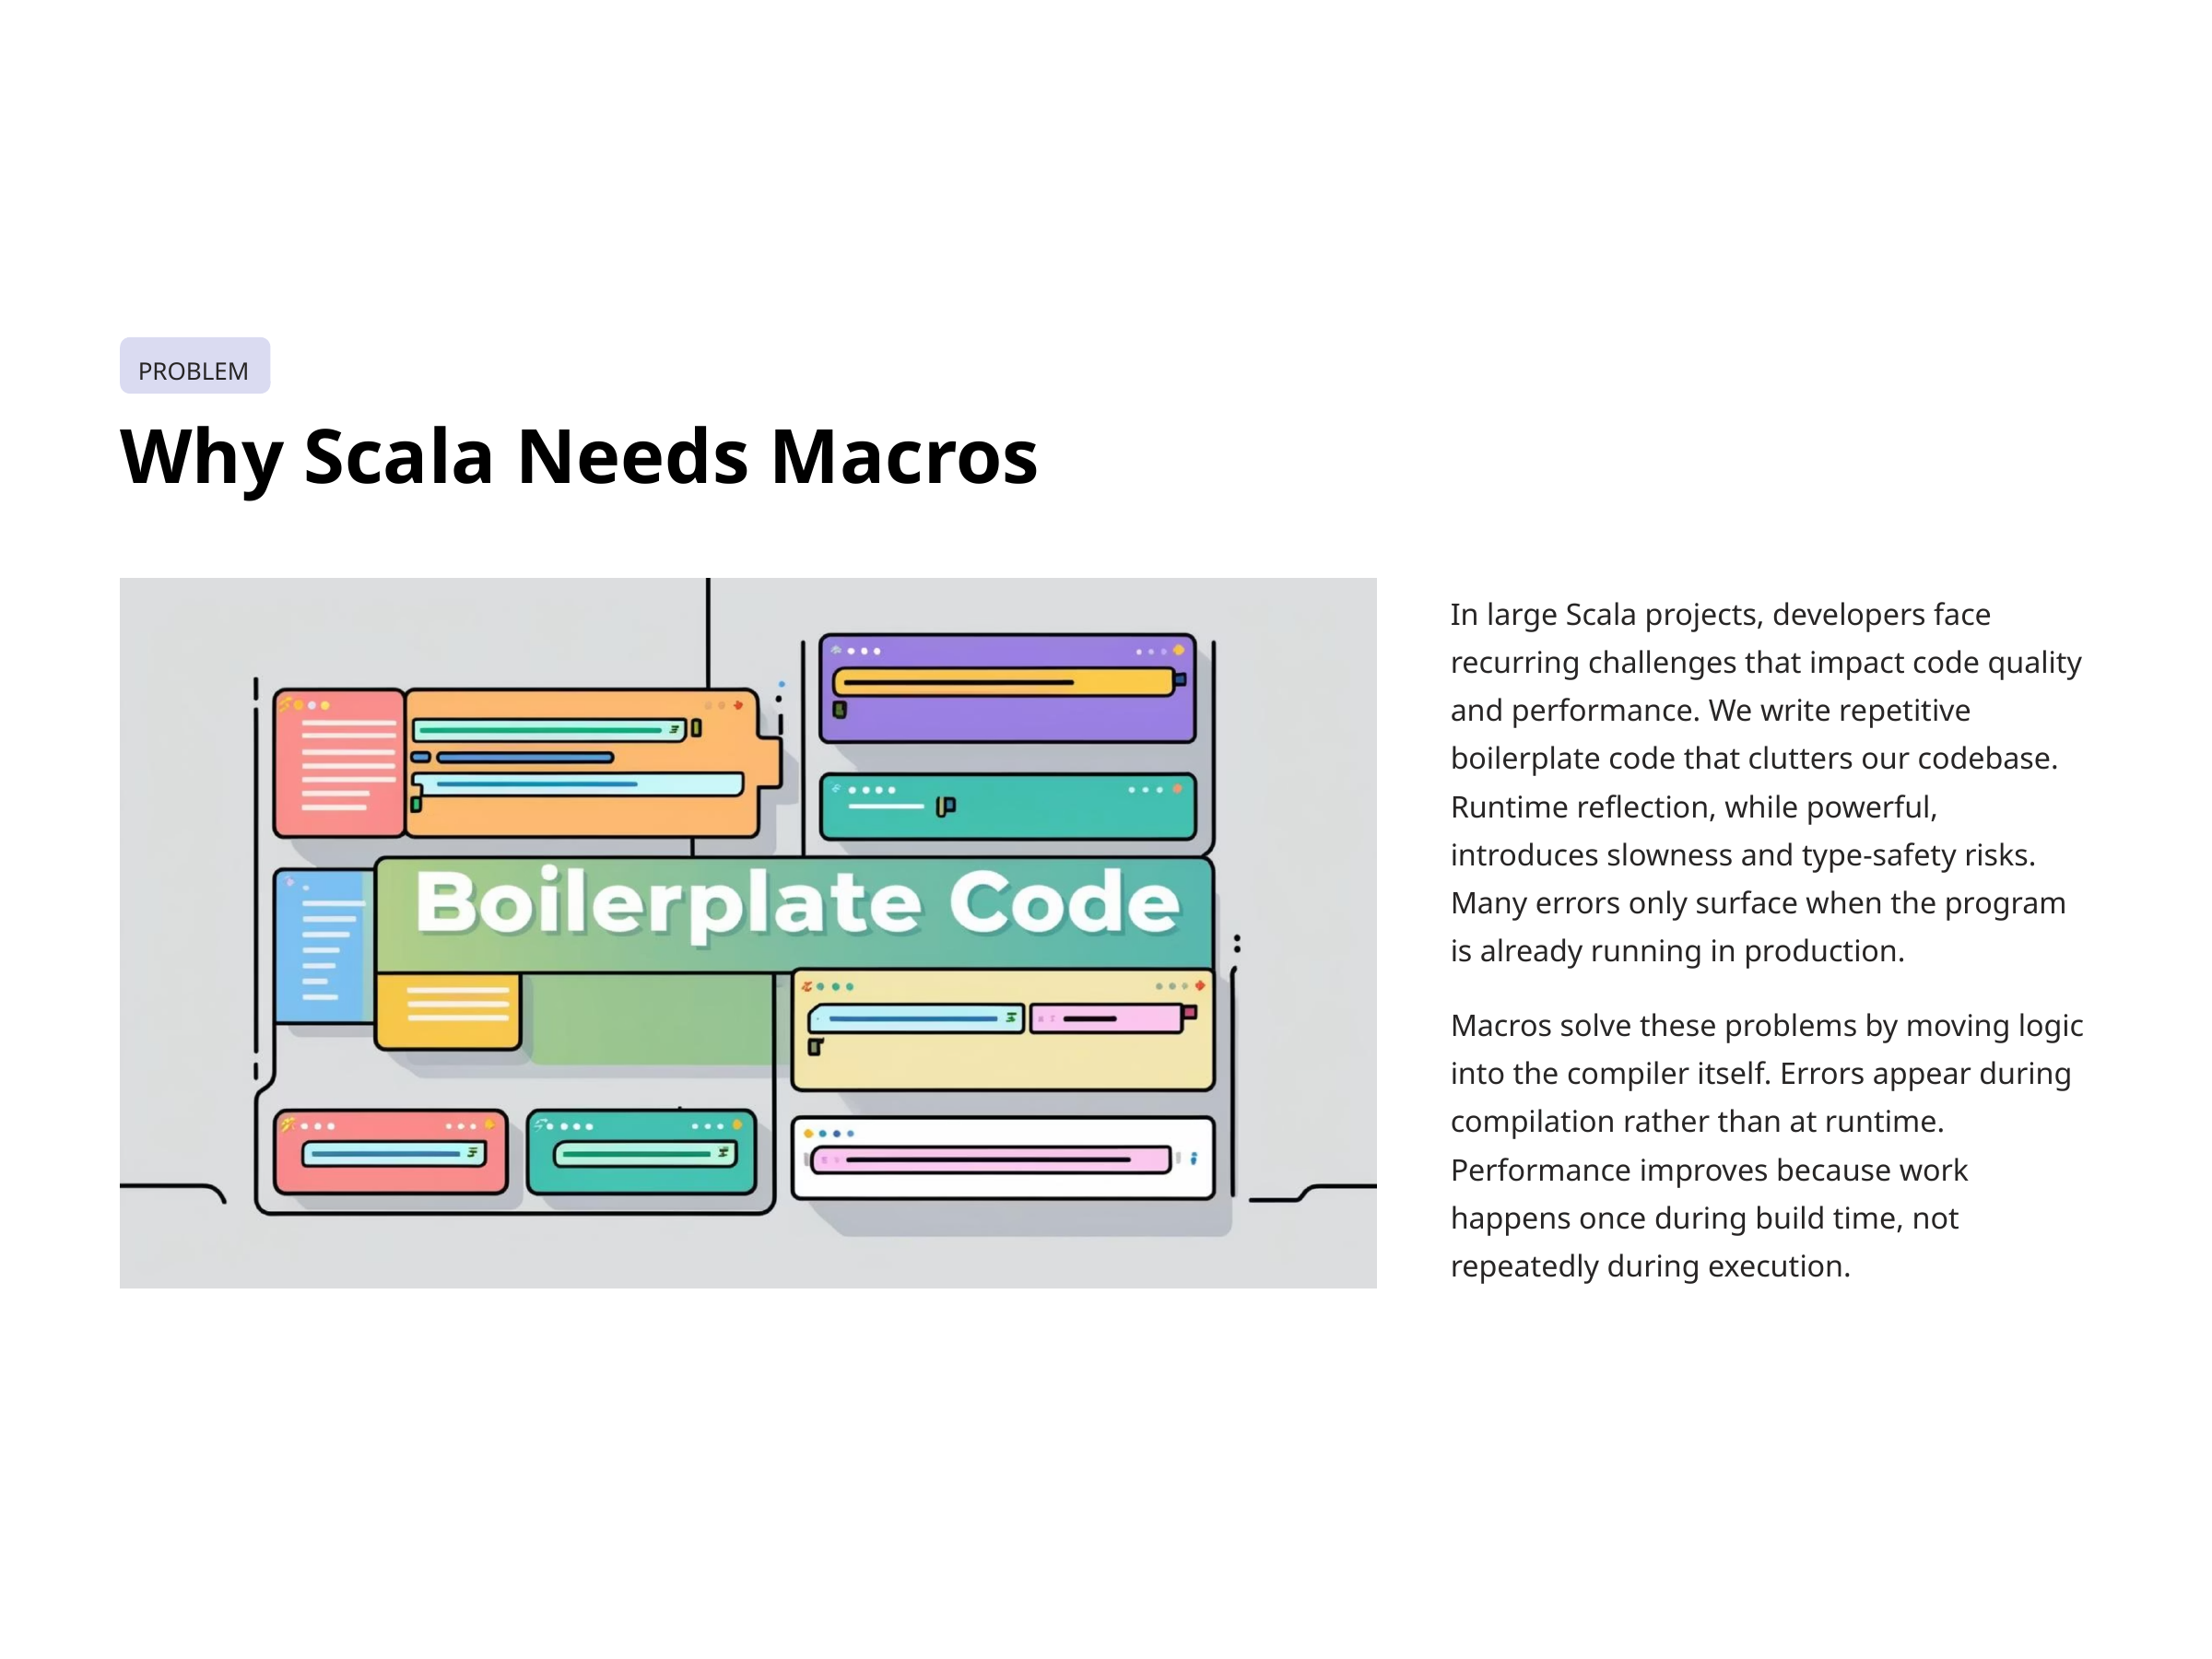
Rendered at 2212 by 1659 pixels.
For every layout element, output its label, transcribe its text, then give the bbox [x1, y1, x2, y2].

text_box Macros solve these problems by moving logic into the compiler itself. Errors appear during compilation rather than at runtime. Performance improves because work happens once during build time, not repeatedly during execution. [1450, 994, 2093, 1283]
text_box [120, 336, 271, 394]
text_box Why Scala Needs Macros [120, 405, 1053, 500]
picture [120, 578, 1377, 1288]
text_box In large Scala projects, developers face recurring challenges that impact code quality and performance. We write repetitive boilerplate code that clutters our codebase. Runtime reflection, while powerful, introduces slowness and type-safety risks. Many errors only surface when the program is already running in production. [1450, 583, 2093, 968]
text_box PROBLEM [137, 346, 253, 385]
